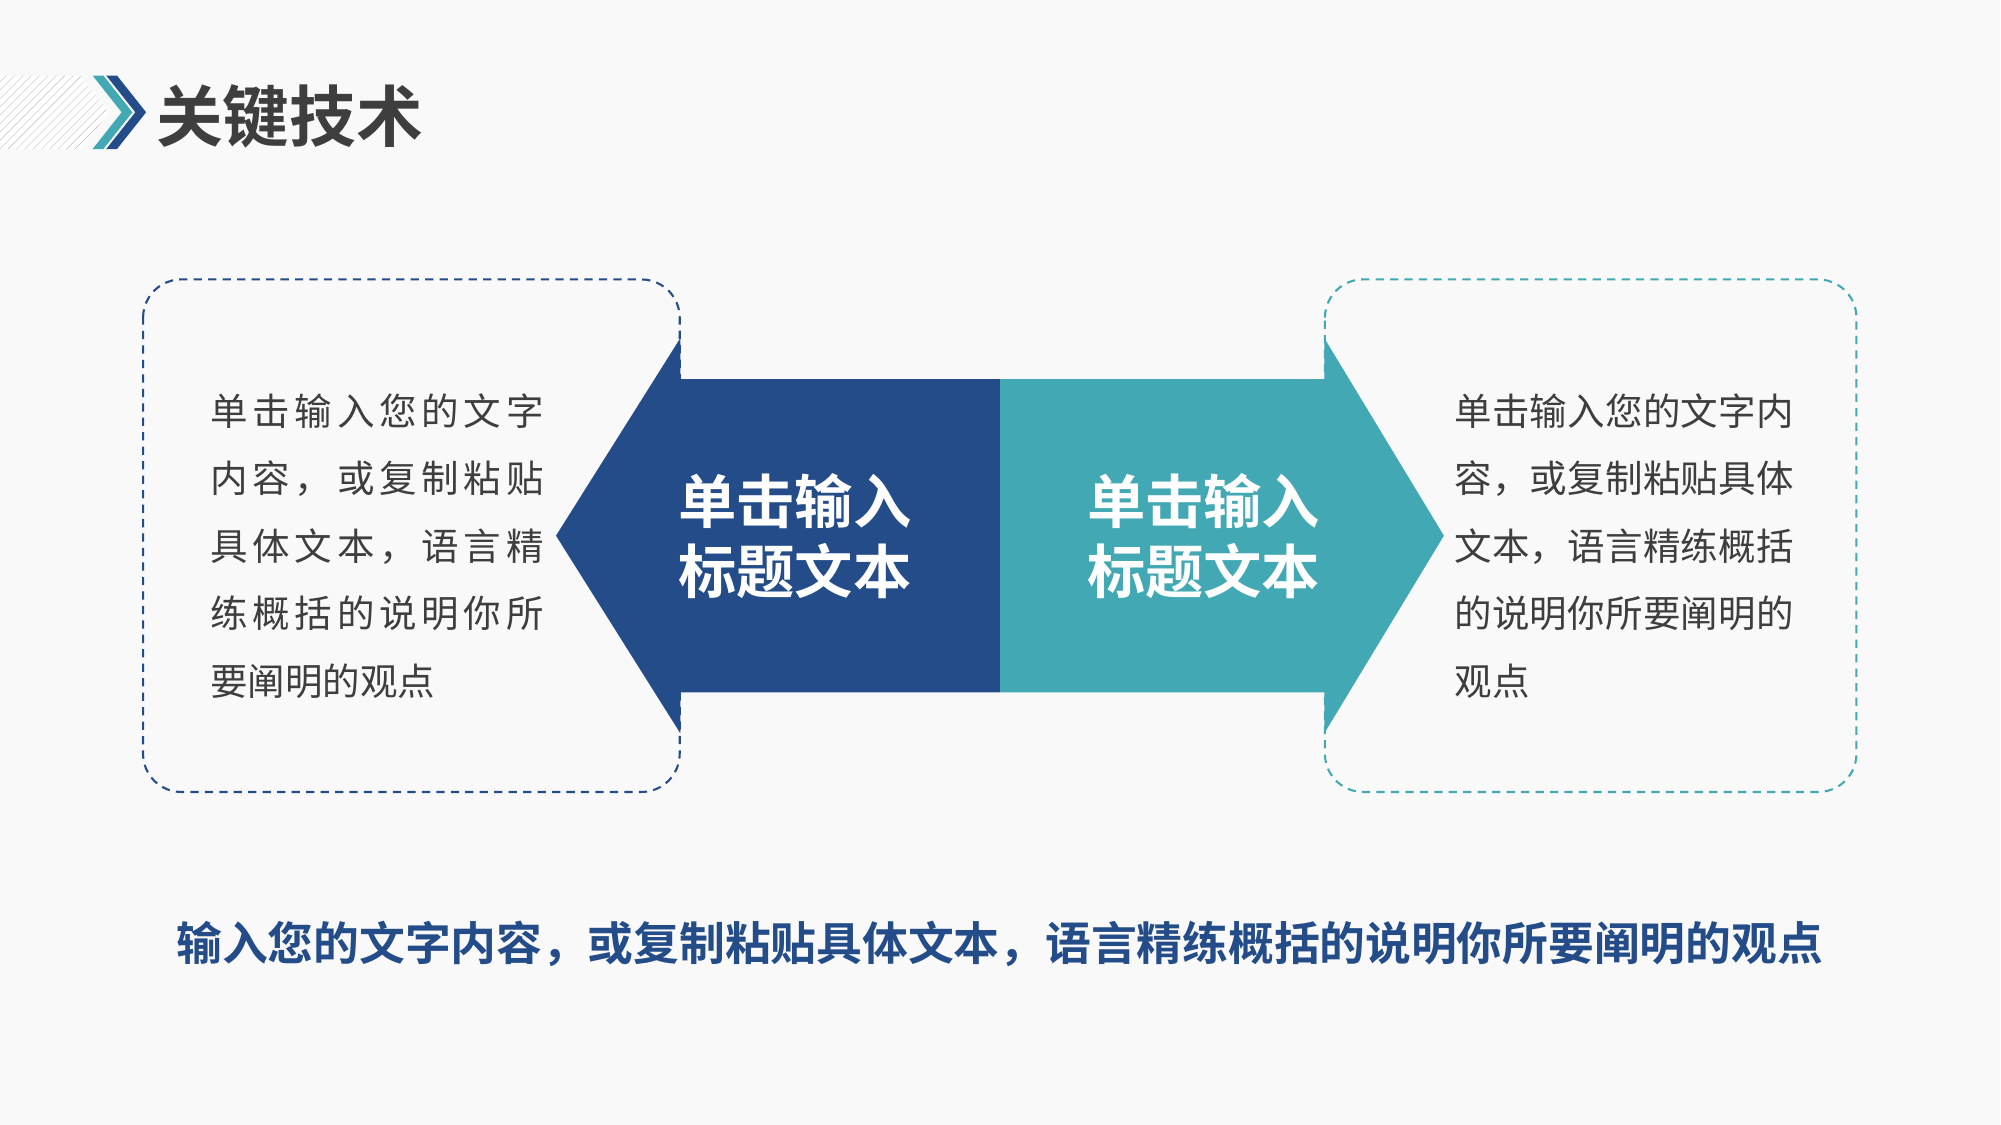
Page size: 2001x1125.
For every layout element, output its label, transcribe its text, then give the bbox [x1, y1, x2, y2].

text_box [1323, 278, 1858, 794]
title 关键技术 [140, 82, 882, 158]
text_box 单击输入标题文本 [1087, 464, 1343, 606]
text_box [141, 278, 681, 794]
text_box [680, 334, 1001, 737]
text_box [1001, 373, 1324, 696]
text_box 单击输入标题文本 [662, 464, 912, 606]
text_box 输入您的文字内容，或复制粘贴具体文本，语言精练概括的说明你所要阐明的观点 [125, 919, 1875, 970]
